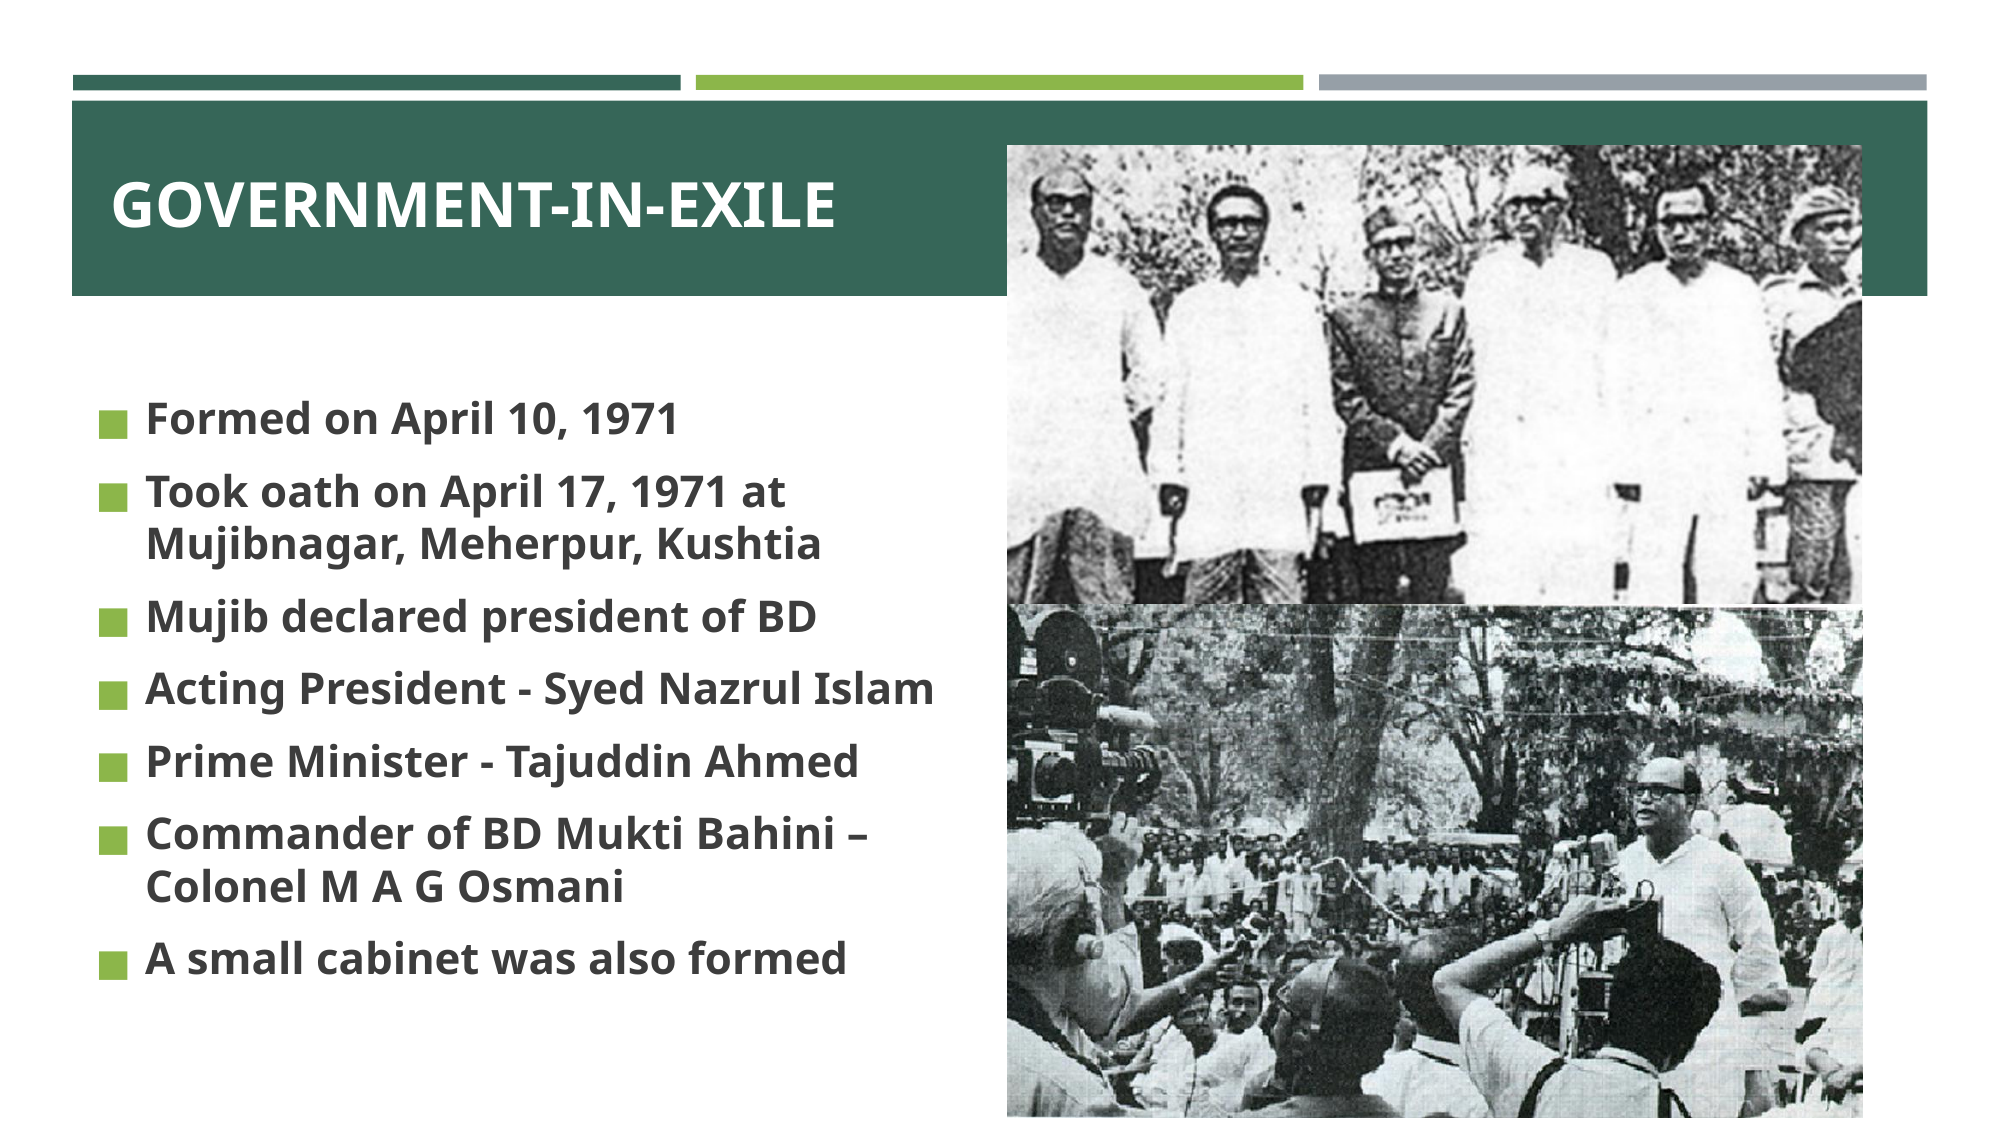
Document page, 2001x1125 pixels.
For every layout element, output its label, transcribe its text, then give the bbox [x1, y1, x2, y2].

list Formed on April 10, 1971 Took oath on April 17, 1971 at Mujibnagar, Meherpur, Kushtia Mujib declared president of BD Acting President - Syed Nazrul Islam Prime Minister - Tajuddin Ahmed Commander of BD Mukti Bahini – Colonel M A G Osmani A small cabinet was also formed [80, 322, 953, 1052]
title GOVERNMENT-IN-EXILE [95, 81, 1905, 248]
picture [1006, 145, 1863, 1118]
